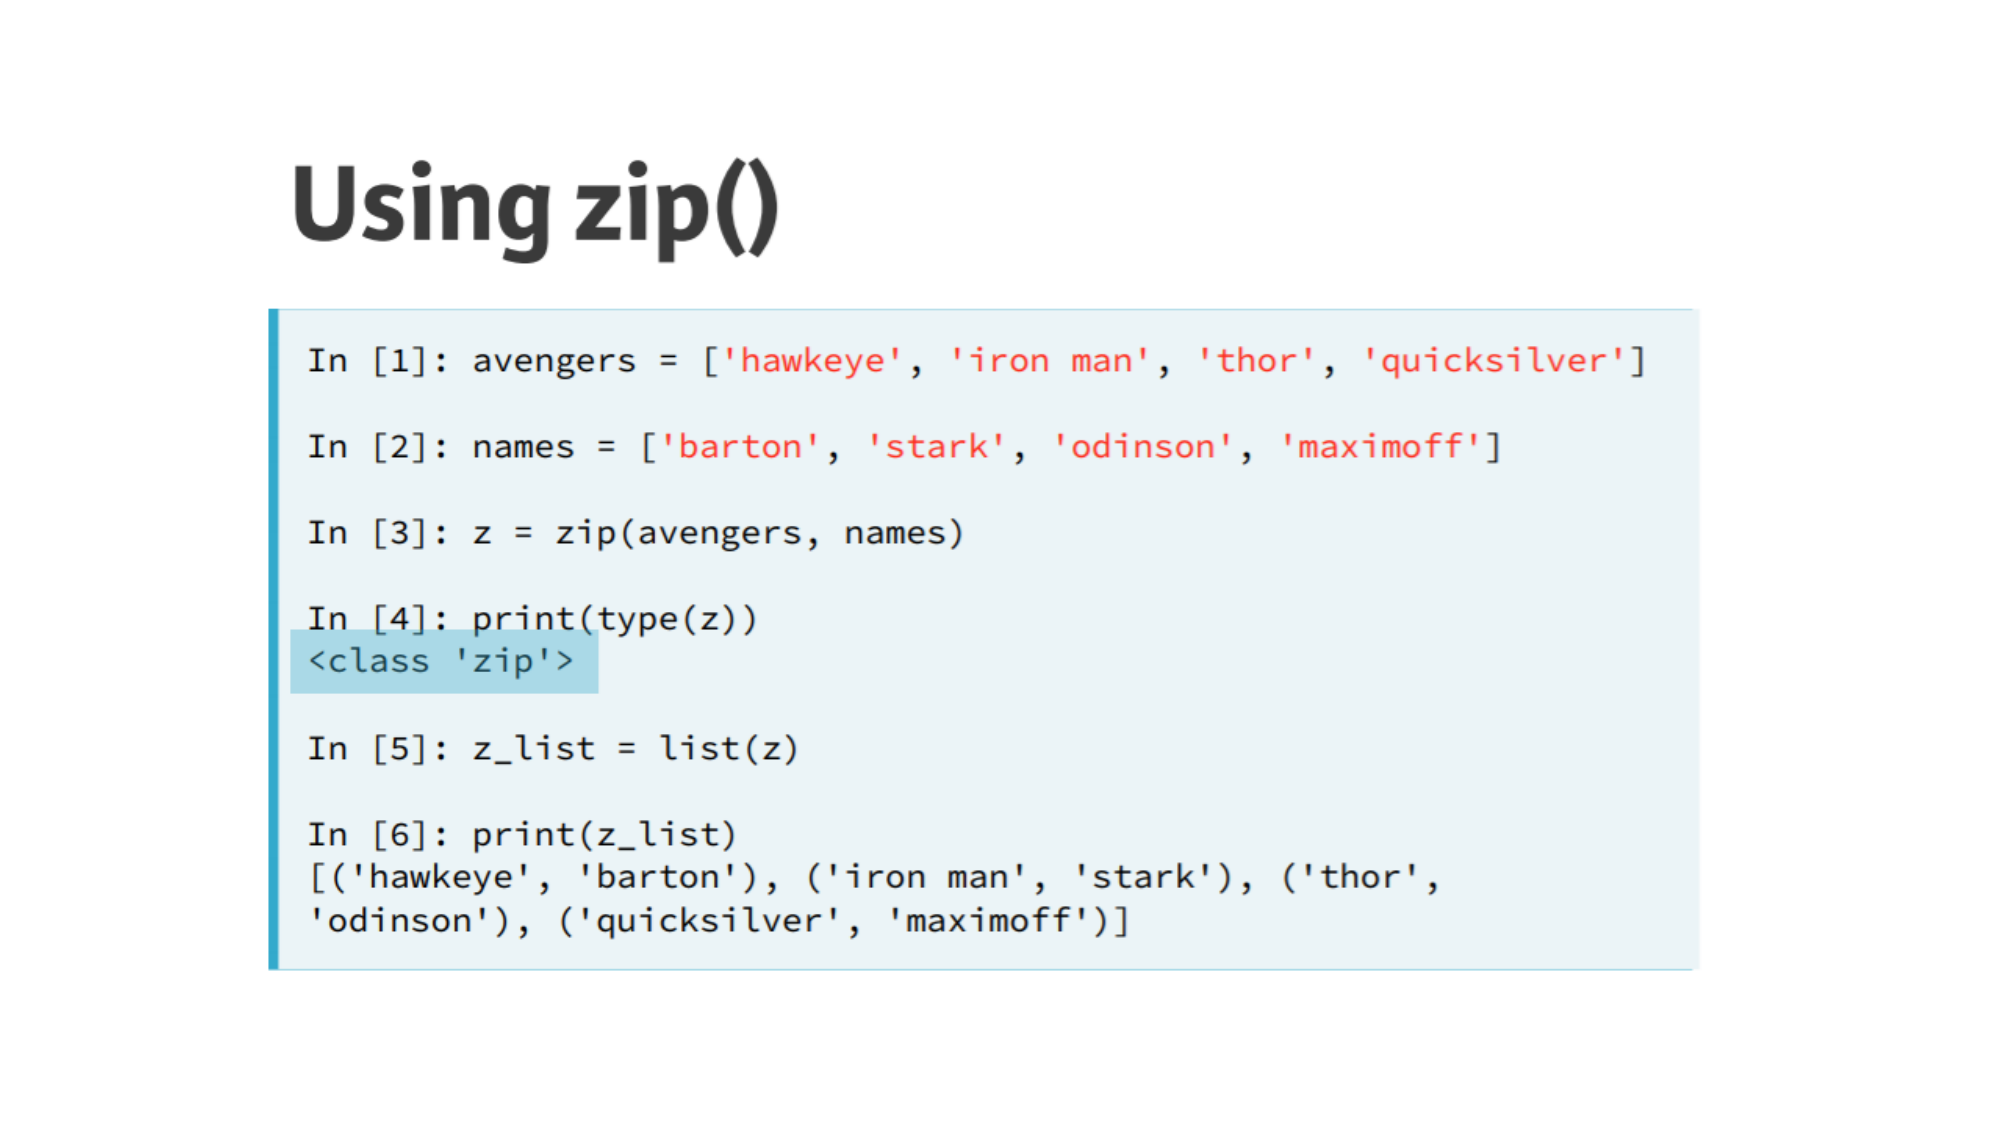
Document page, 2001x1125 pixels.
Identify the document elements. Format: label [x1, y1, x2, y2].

picture [239, 126, 1761, 999]
